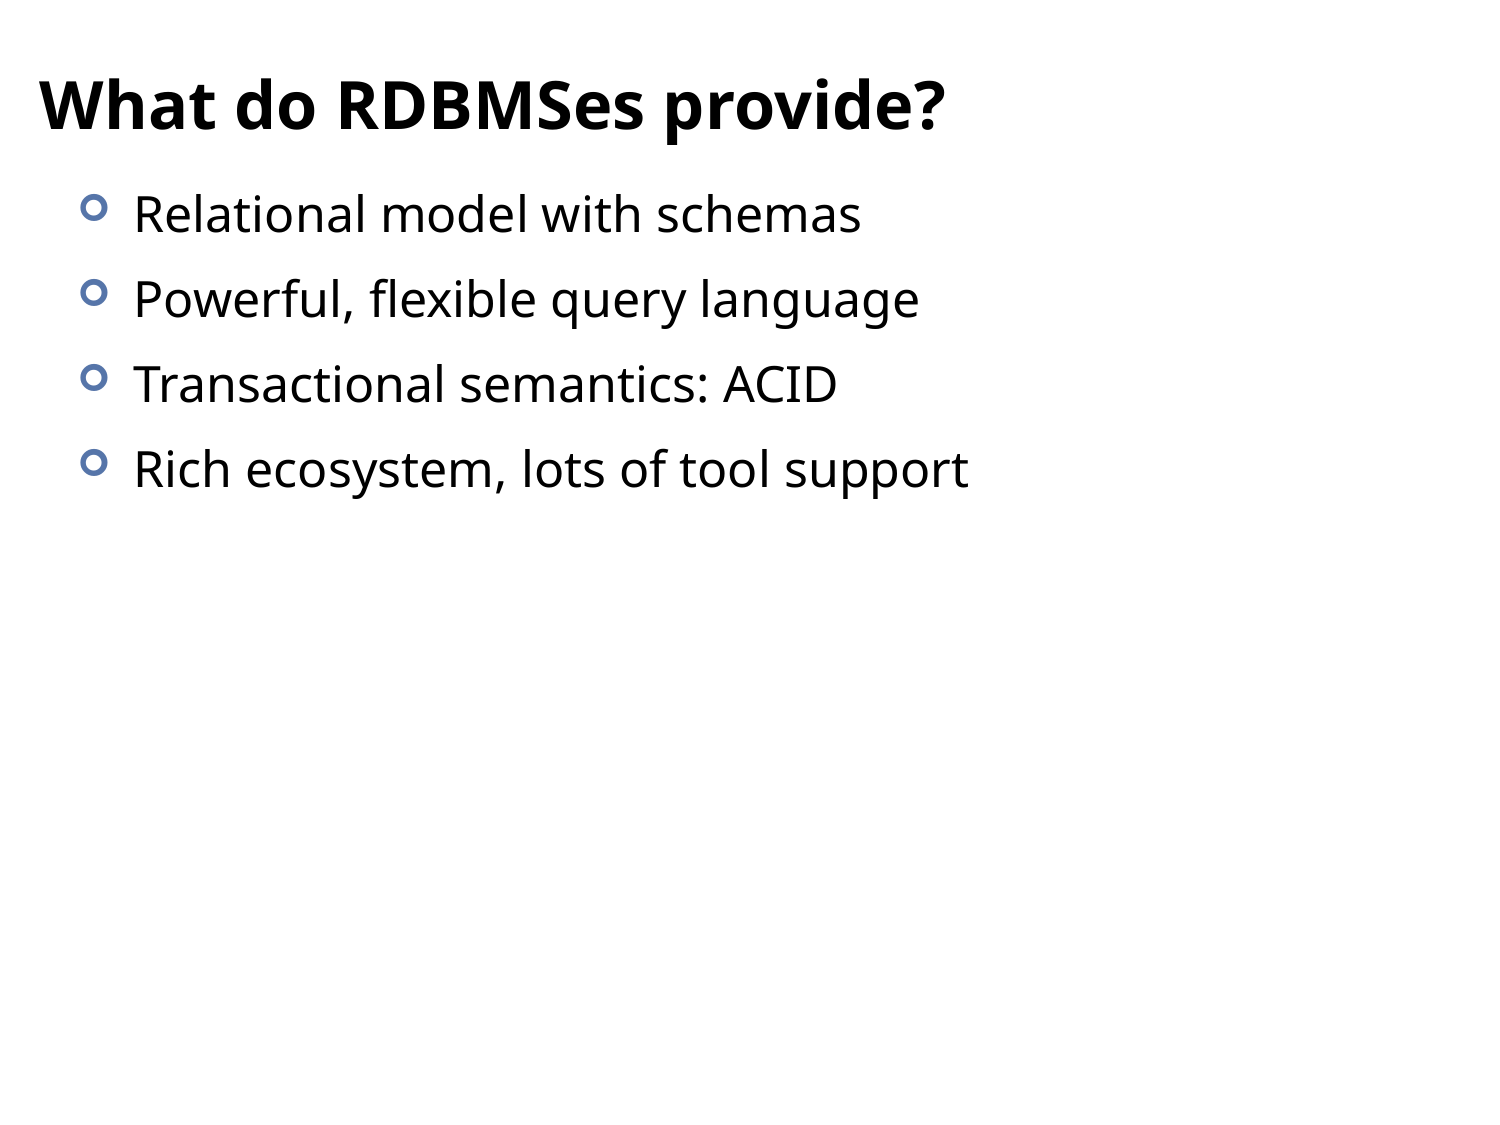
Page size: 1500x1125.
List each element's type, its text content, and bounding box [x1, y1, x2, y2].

list Relational model with schemas Powerful, flexible query language Transactional semantics: ACID Rich ecosystem, lots of tool support [62, 174, 1451, 1013]
title What do RDBMSes provide? [24, 18, 1451, 188]
